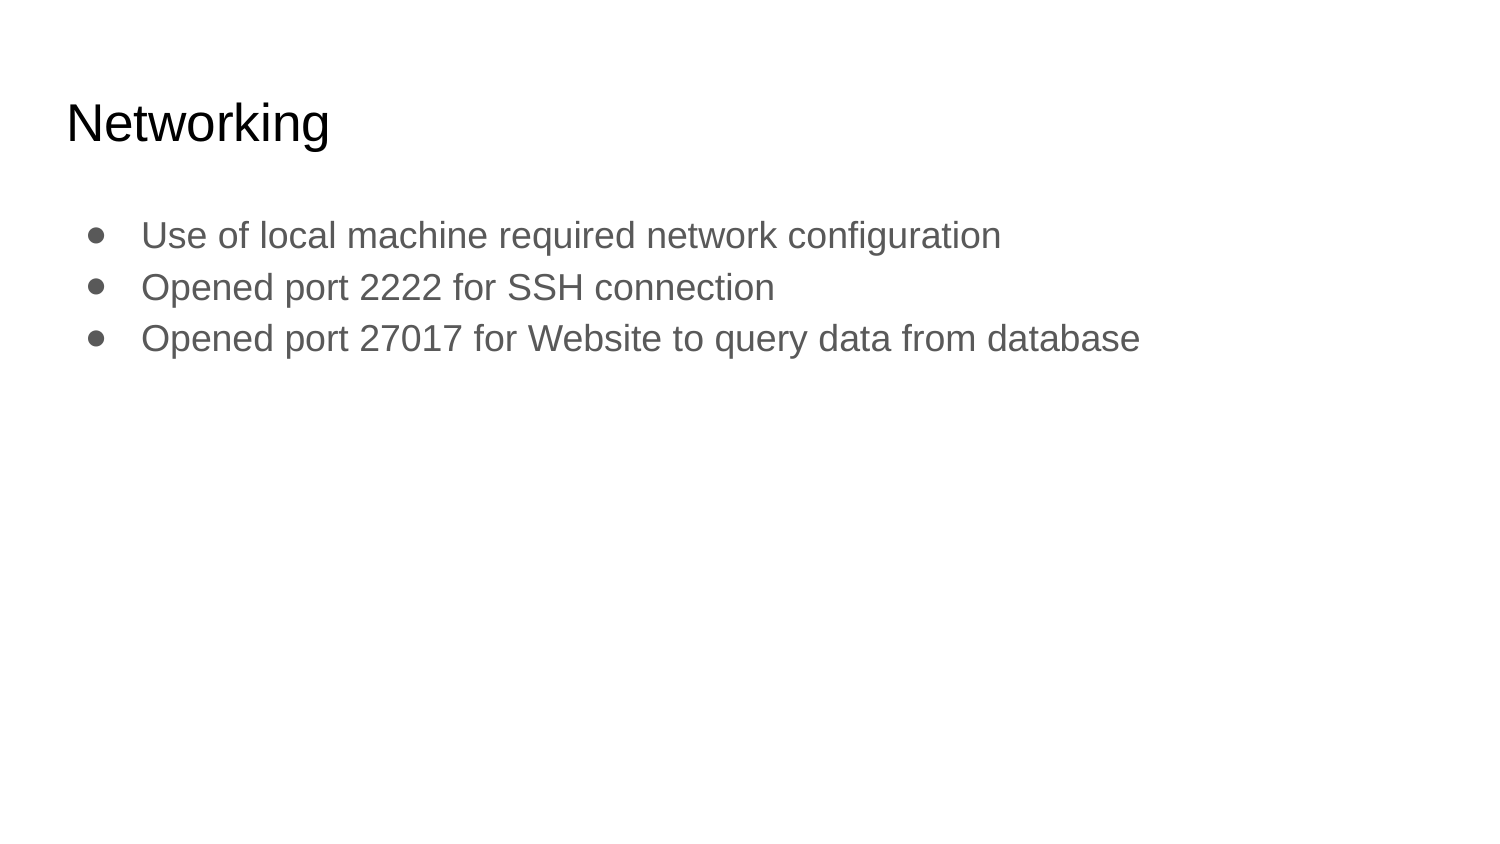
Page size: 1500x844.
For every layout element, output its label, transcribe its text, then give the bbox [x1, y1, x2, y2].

title Networking [51, 72, 1449, 167]
list Use of local machine required network configuration Opened port 2222 for SSH connection Opened port 27017 for Website to query data from database [51, 189, 1449, 750]
